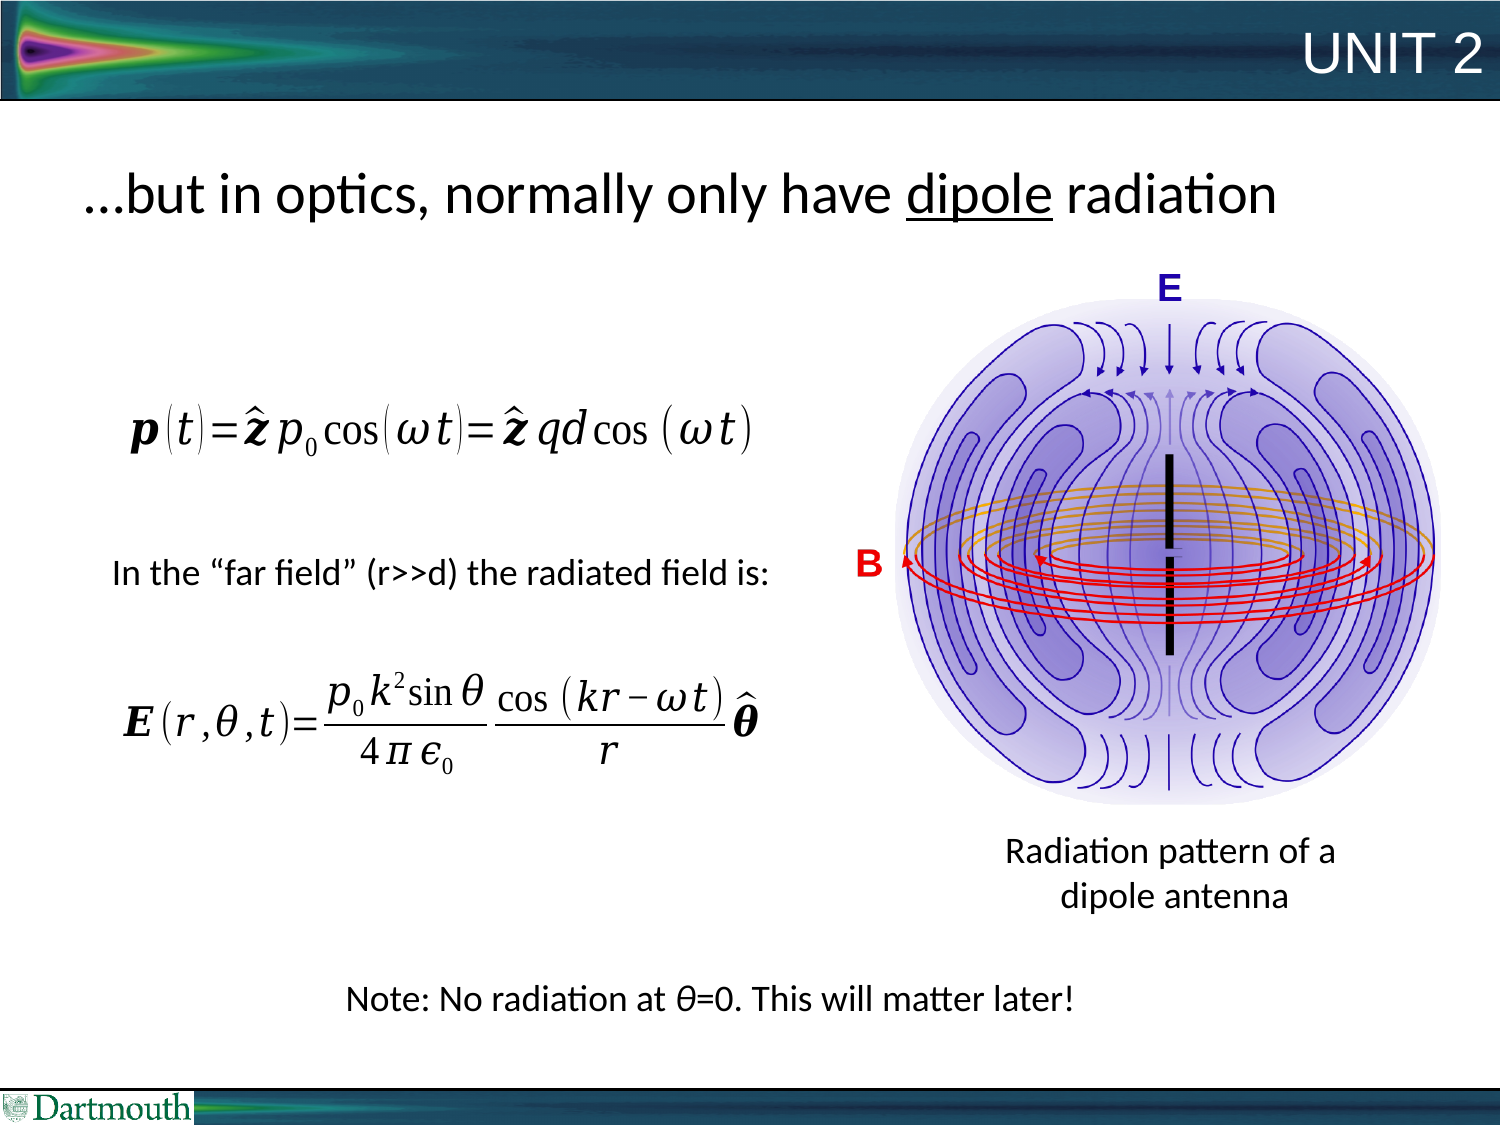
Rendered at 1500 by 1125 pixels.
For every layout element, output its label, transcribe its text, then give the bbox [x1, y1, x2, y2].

text_box Radiation pattern of a dipole antenna [990, 818, 1360, 923]
text_box Note: No radiation at θ=0. This will matter later! [330, 966, 1091, 1027]
title Unit 2 [287, 0, 1500, 100]
picture [2, 1, 287, 99]
picture [0, 1091, 1500, 1125]
picture [855, 262, 1441, 805]
text_box …but in optics, normally only have dipole radiation [70, 147, 1294, 233]
text_box In the “far field” (r>>d) the radiated field is: [97, 540, 786, 601]
